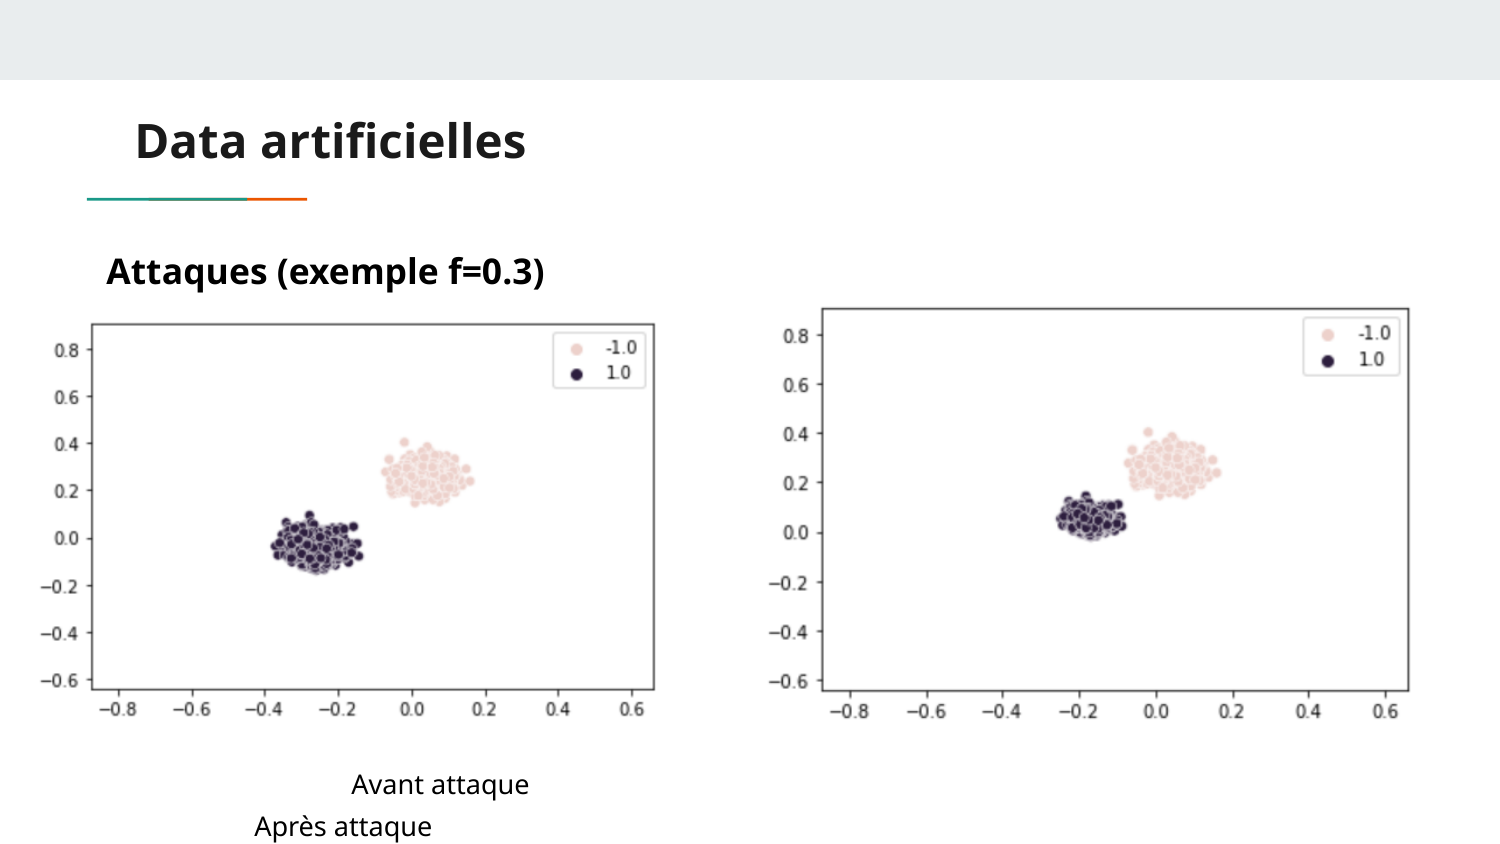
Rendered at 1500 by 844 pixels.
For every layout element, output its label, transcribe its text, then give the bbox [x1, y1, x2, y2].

picture [761, 301, 1456, 738]
title Data artificielles [119, 96, 1381, 185]
text_box Attaques (exemple f=0.3) Avant attaque Après attaque [91, 233, 1419, 844]
picture [32, 317, 676, 738]
